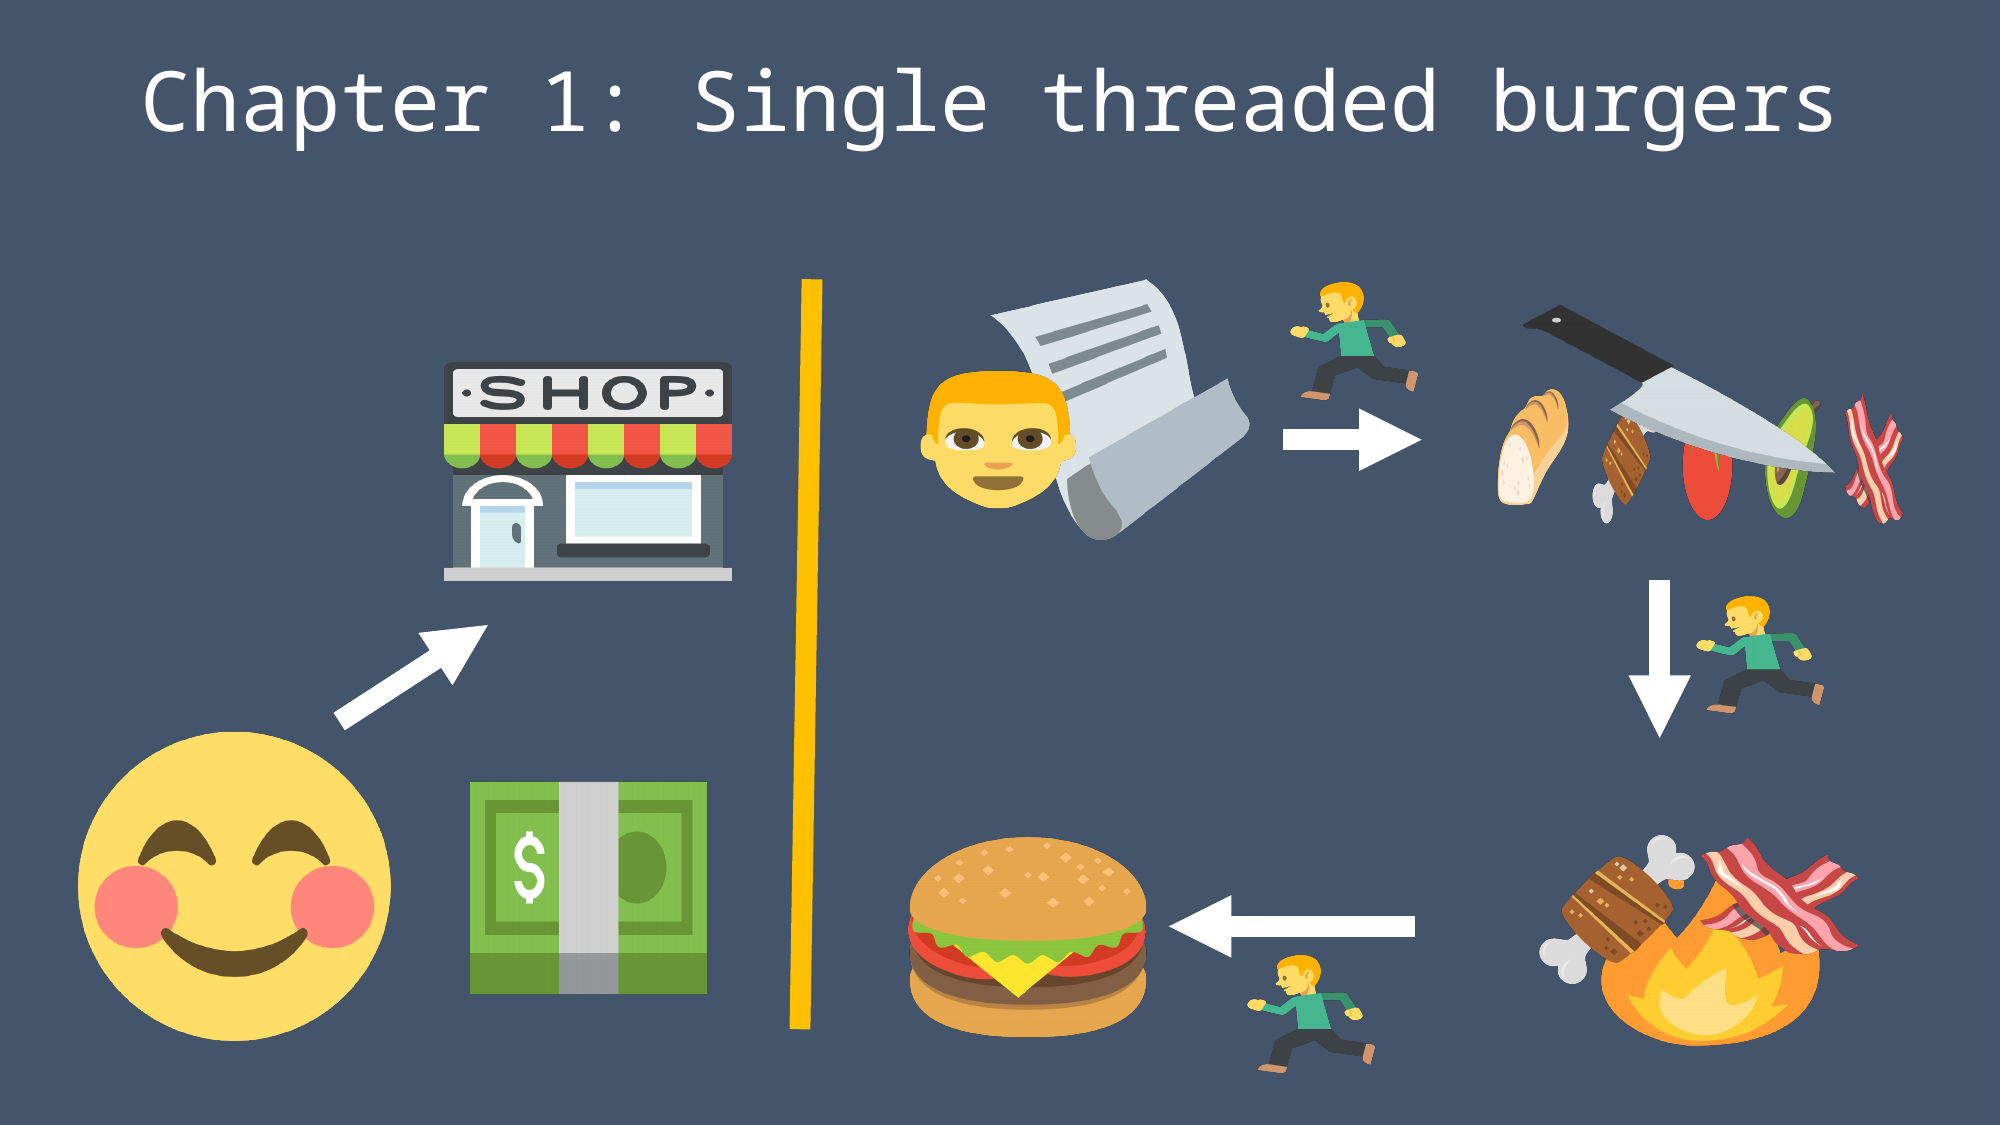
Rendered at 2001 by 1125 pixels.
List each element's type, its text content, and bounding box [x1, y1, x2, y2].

picture [900, 830, 1154, 1044]
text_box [1495, 366, 1905, 528]
picture [1534, 830, 1864, 1052]
picture [470, 743, 707, 1032]
picture [444, 362, 732, 581]
text_box Chapter 1: Single threaded burgers [125, 41, 1856, 156]
picture [1269, 278, 1439, 404]
picture [1512, 299, 1845, 478]
picture [1226, 951, 1396, 1077]
picture [909, 279, 1250, 540]
picture [67, 721, 401, 1051]
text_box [799, 279, 812, 1030]
picture [1675, 592, 1845, 717]
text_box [339, 624, 488, 722]
